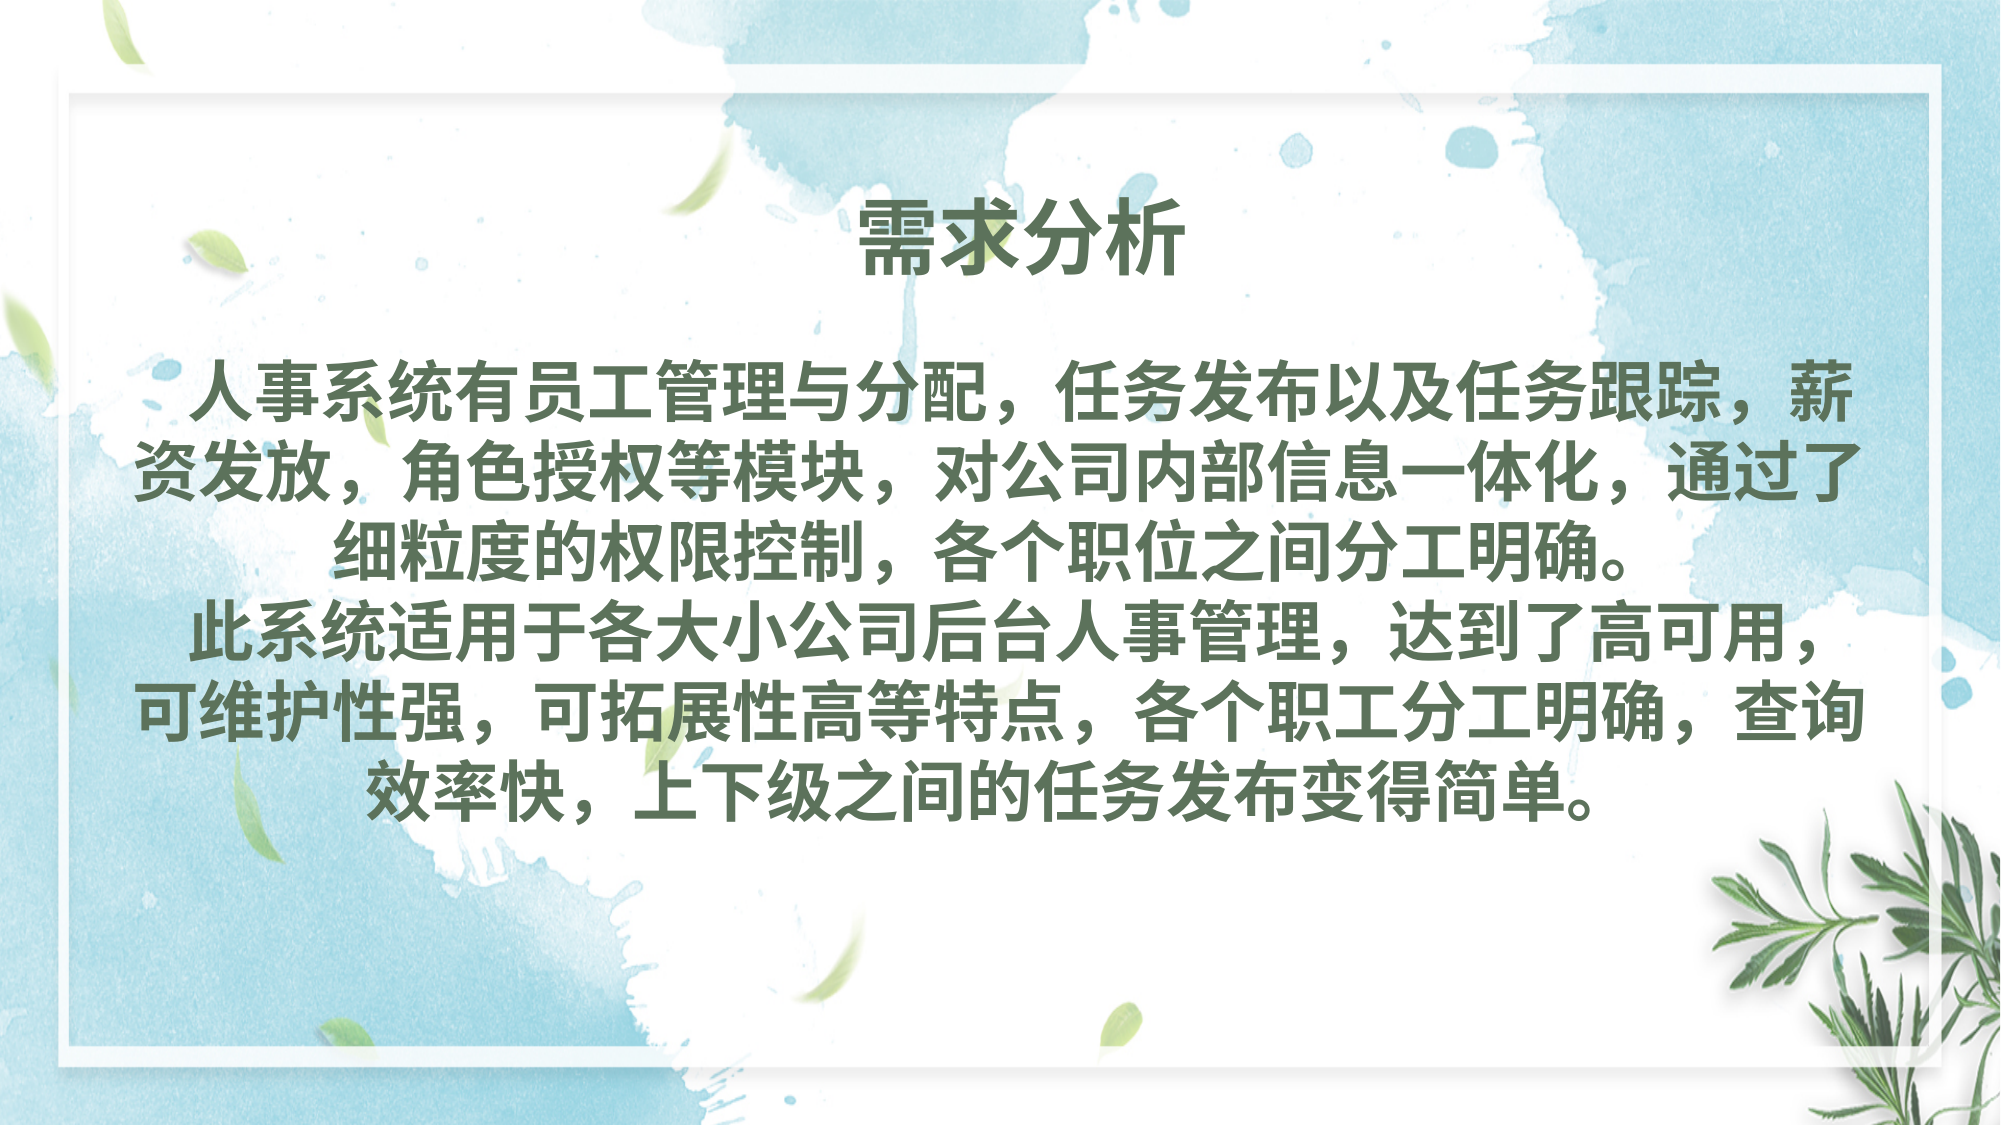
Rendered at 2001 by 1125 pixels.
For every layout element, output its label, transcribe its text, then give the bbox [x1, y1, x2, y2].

picture [0, 0, 2001, 1125]
text_box 需求分析 [103, 178, 1897, 293]
text_box 人事系统有员工管理与分配，任务发布以及任务跟踪，薪资发放，角色授权等模块，对公司内部信息一体化，通过了细粒度的权限控制，各个职位之间分工明确。 此系统适用于各大小公司后台人事管理，达到了高可用，可维护性强，可拓展性高等特点，各个职工分工明确，查询效率快，上下级之间的任务发布变得简单。 [103, 342, 1897, 838]
